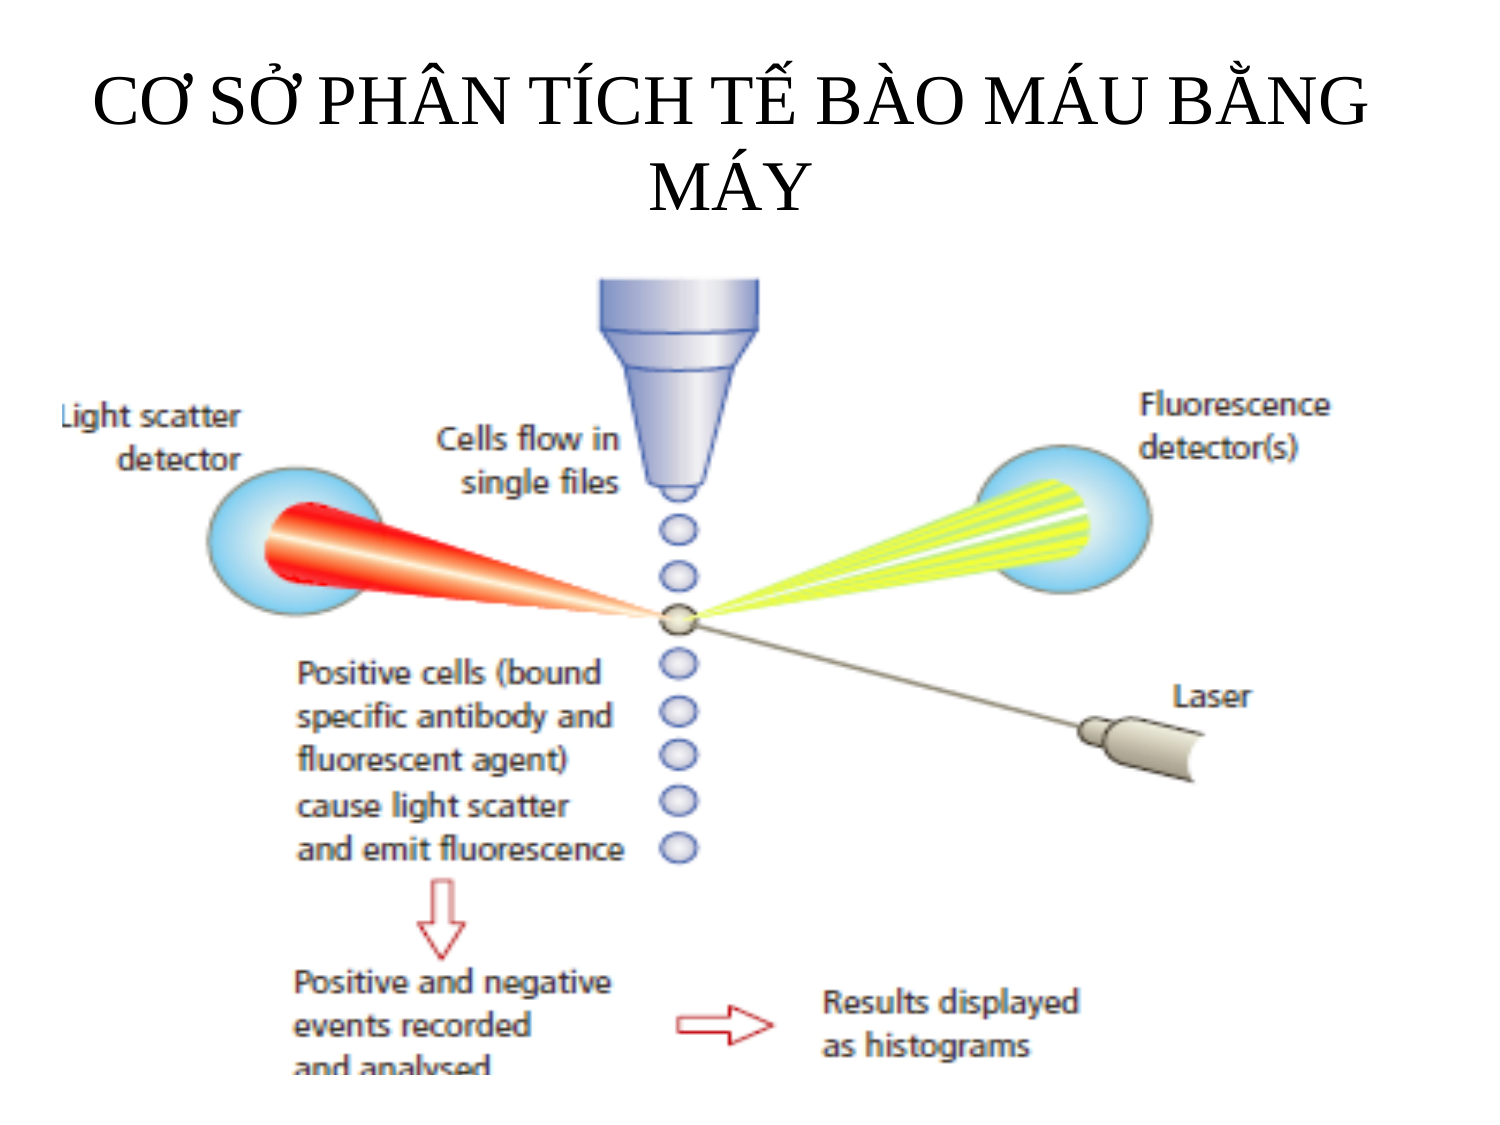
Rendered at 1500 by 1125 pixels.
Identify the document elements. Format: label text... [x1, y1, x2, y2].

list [62, 249, 1376, 1076]
title CƠ SỞ PHÂN TÍCH TẾ BÀO MÁU BẰNG MÁY [0, 45, 1463, 233]
